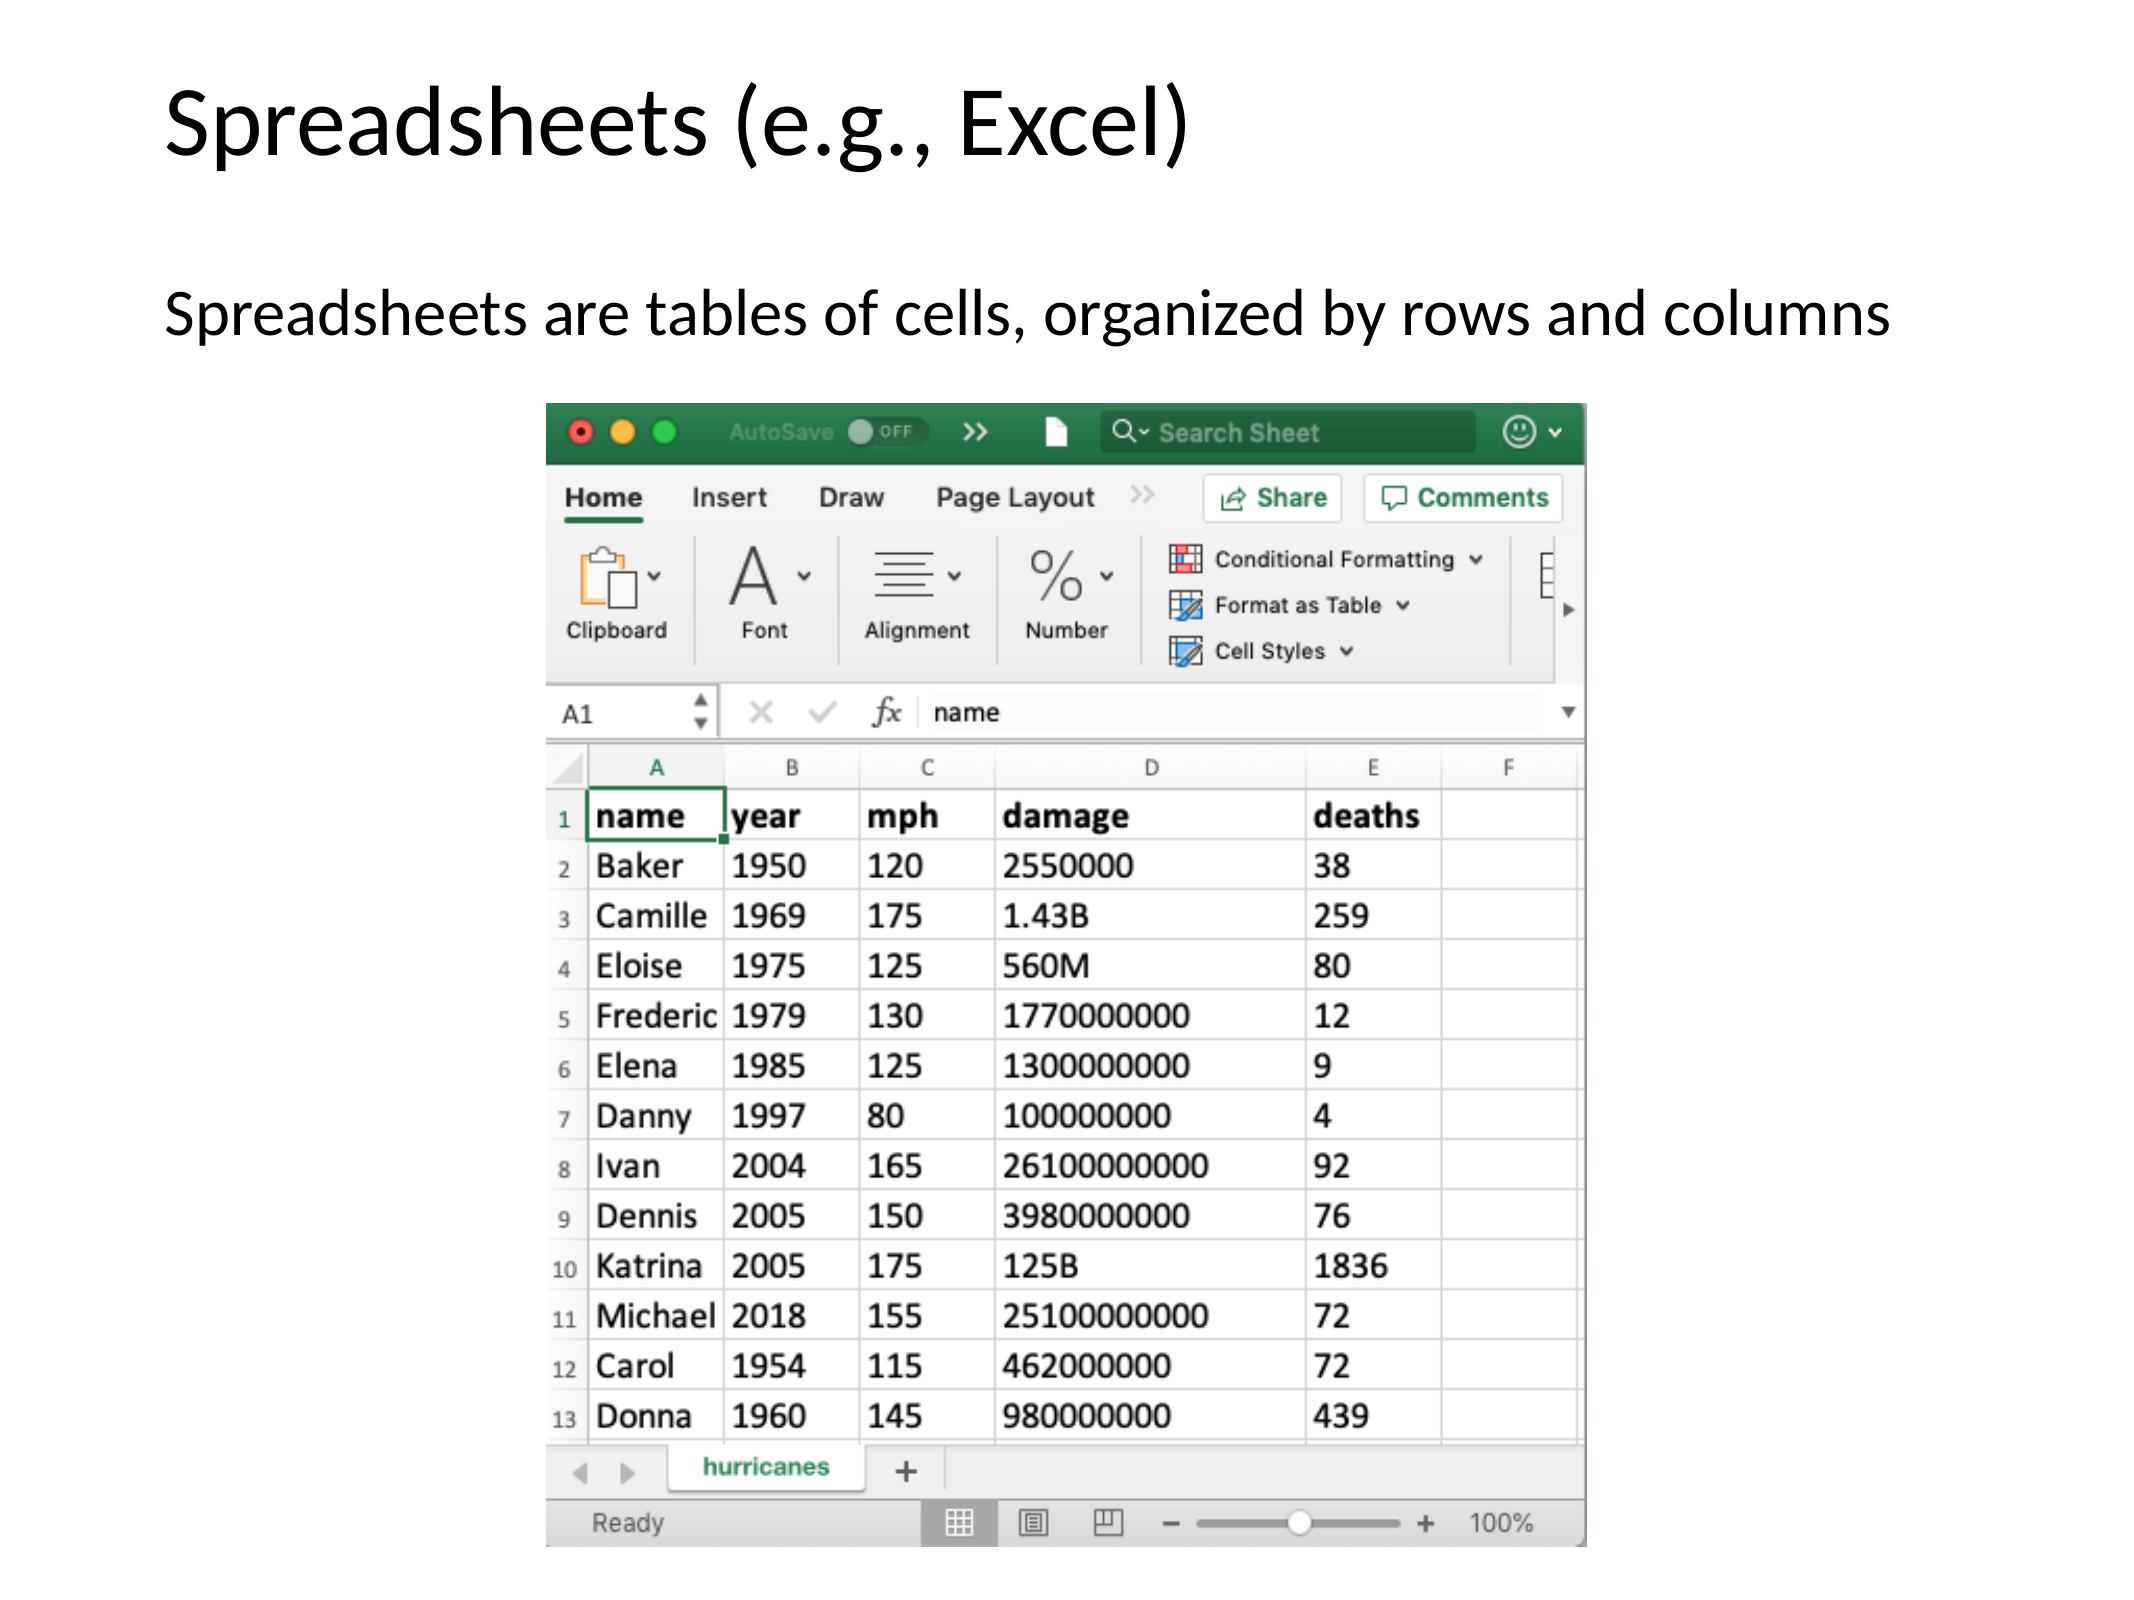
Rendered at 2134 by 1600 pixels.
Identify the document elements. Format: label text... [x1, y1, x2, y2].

title Spreadsheets (e.g., Excel) [155, 41, 1978, 191]
picture [546, 402, 1587, 1548]
list Spreadsheets are tables of cells, organized by rows and columns [155, 259, 1978, 1457]
